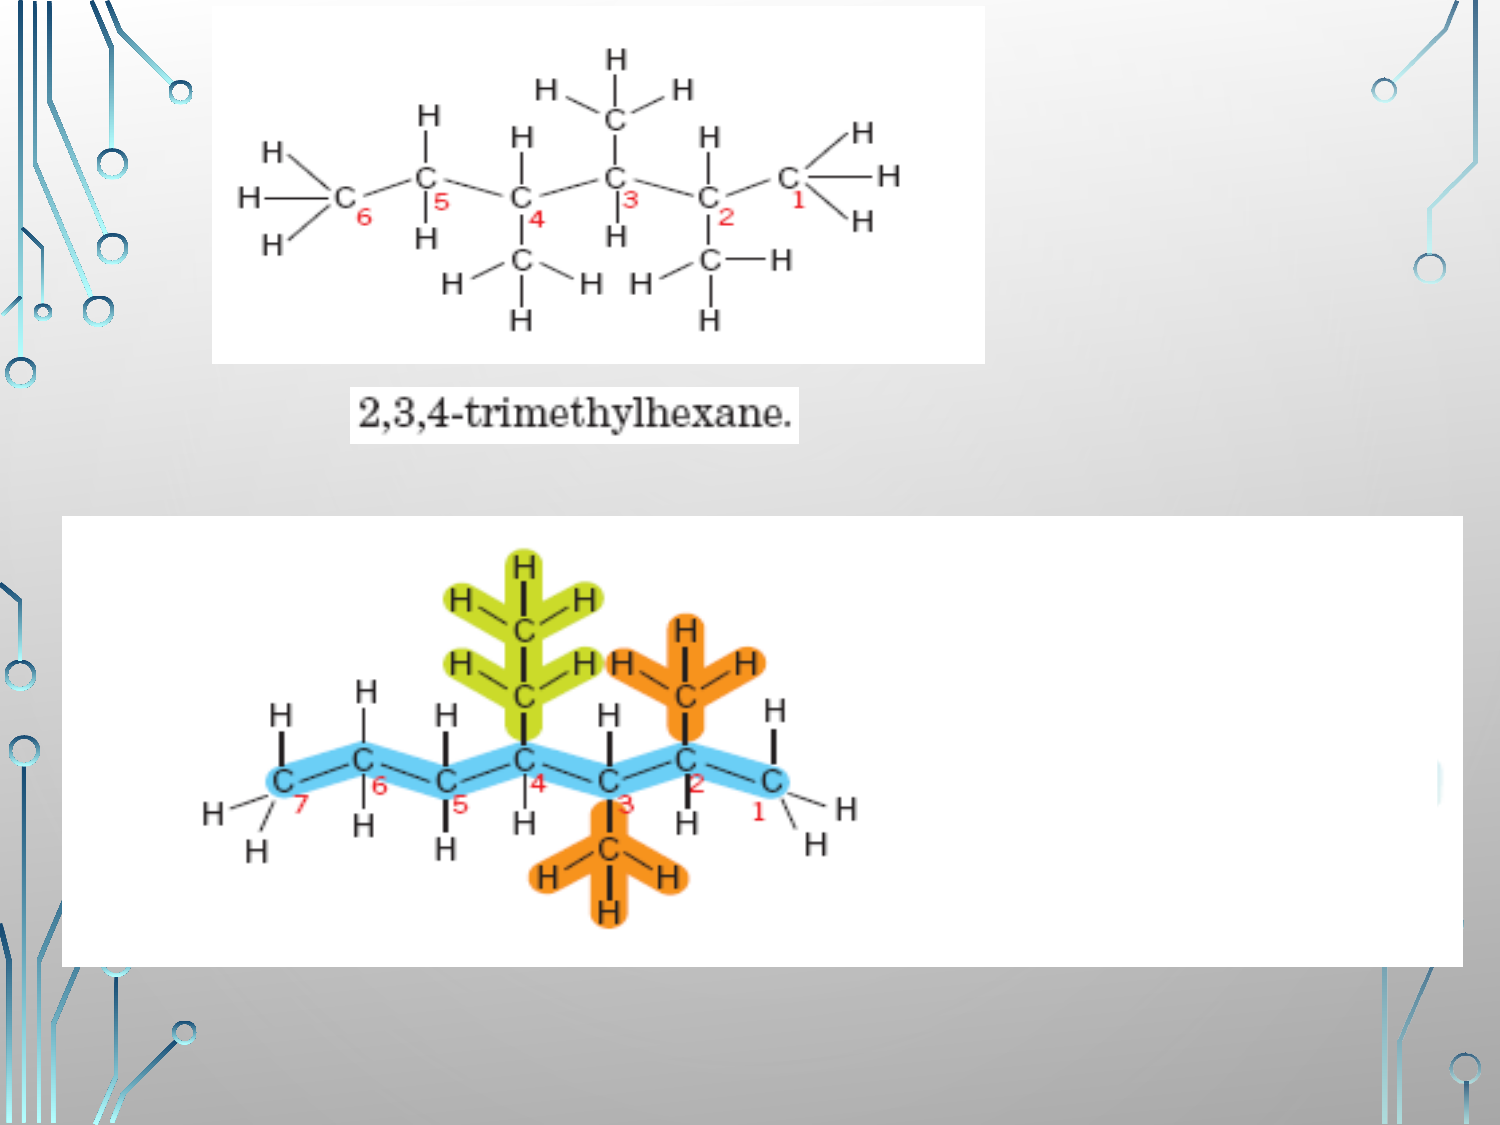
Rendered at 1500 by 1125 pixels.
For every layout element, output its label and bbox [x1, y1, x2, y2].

picture [212, 5, 985, 364]
picture [349, 387, 799, 444]
picture [62, 516, 1463, 967]
